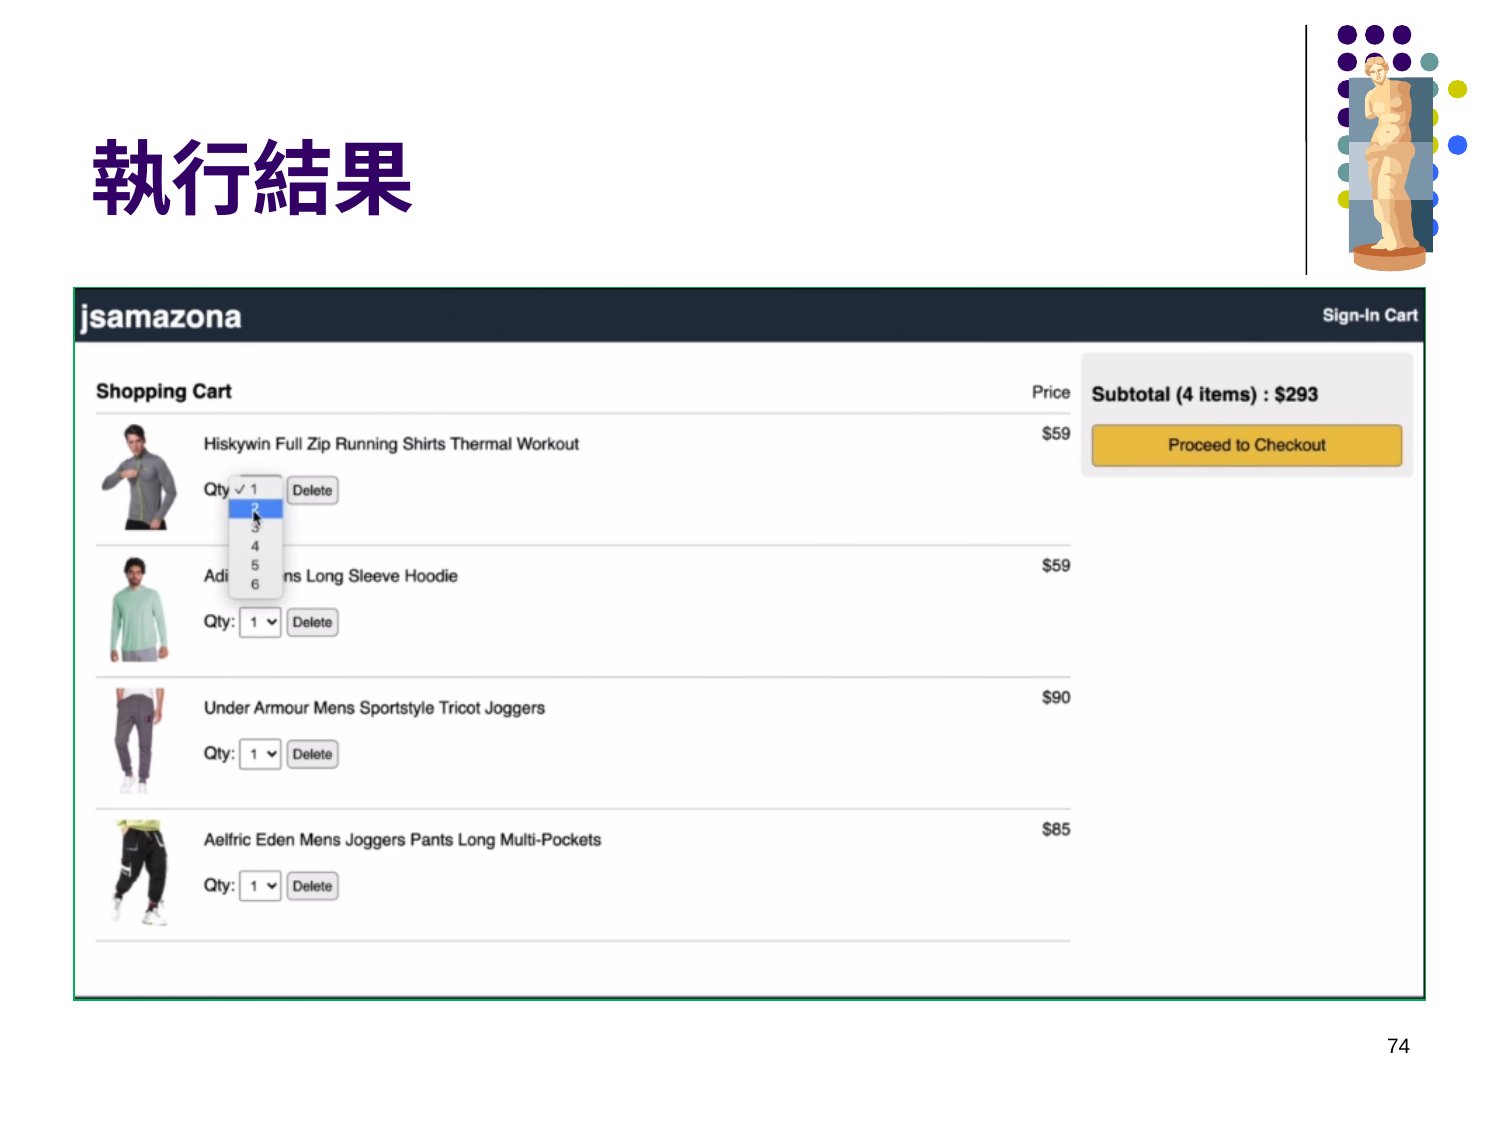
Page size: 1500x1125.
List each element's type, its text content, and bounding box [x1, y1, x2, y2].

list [74, 288, 1426, 1000]
title 執行結果 [74, 19, 1313, 233]
slide_number 74 [1074, 1024, 1426, 1101]
